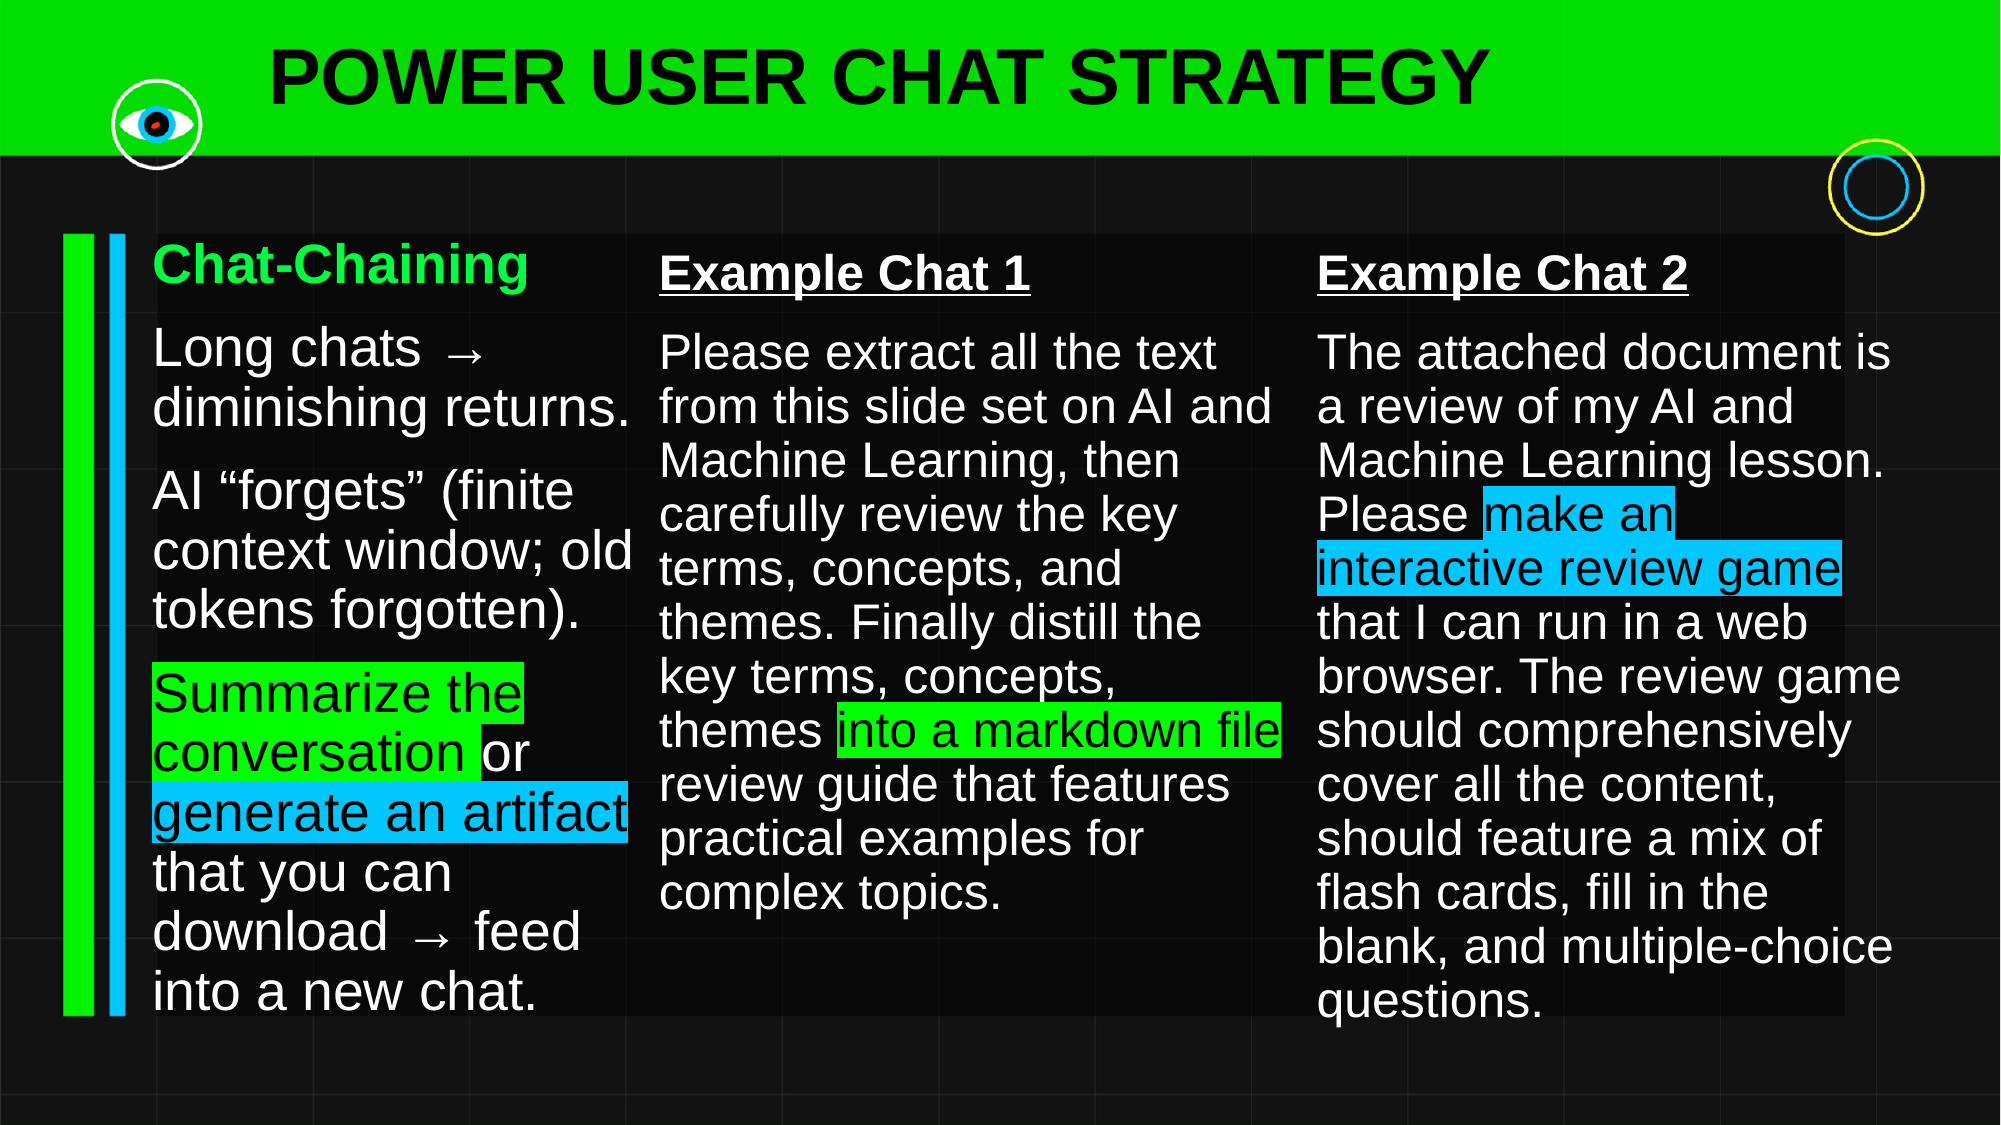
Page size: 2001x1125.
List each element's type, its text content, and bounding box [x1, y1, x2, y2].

title POWER USER CHAT STRATEGY [253, 22, 1817, 135]
picture [0, 0, 2001, 1125]
list Example Chat 2 The attached document is a review of my AI and Machine Learning lesson. Please make an interactive review game that I can run in a web browser. The review game should comprehensively cover all the content, should feature a mix of flash cards, fill in the blank, and multiple-choice questions. [1301, 240, 1922, 1079]
list Example Chat 1 Please extract all the text from this slide set on AI and Machine Learning, then carefully review the key terms, concepts, and themes. Finally distill the key terms, concepts, themes into a markdown file review guide that features practical examples for complex topics. [643, 240, 1301, 1055]
list Chat-Chaining Long chats → diminishing returns. AI “forgets” (finite context window; old tokens forgotten). Summarize the conversation or generate an artifact that you can download → feed into a new chat. [137, 228, 663, 1043]
